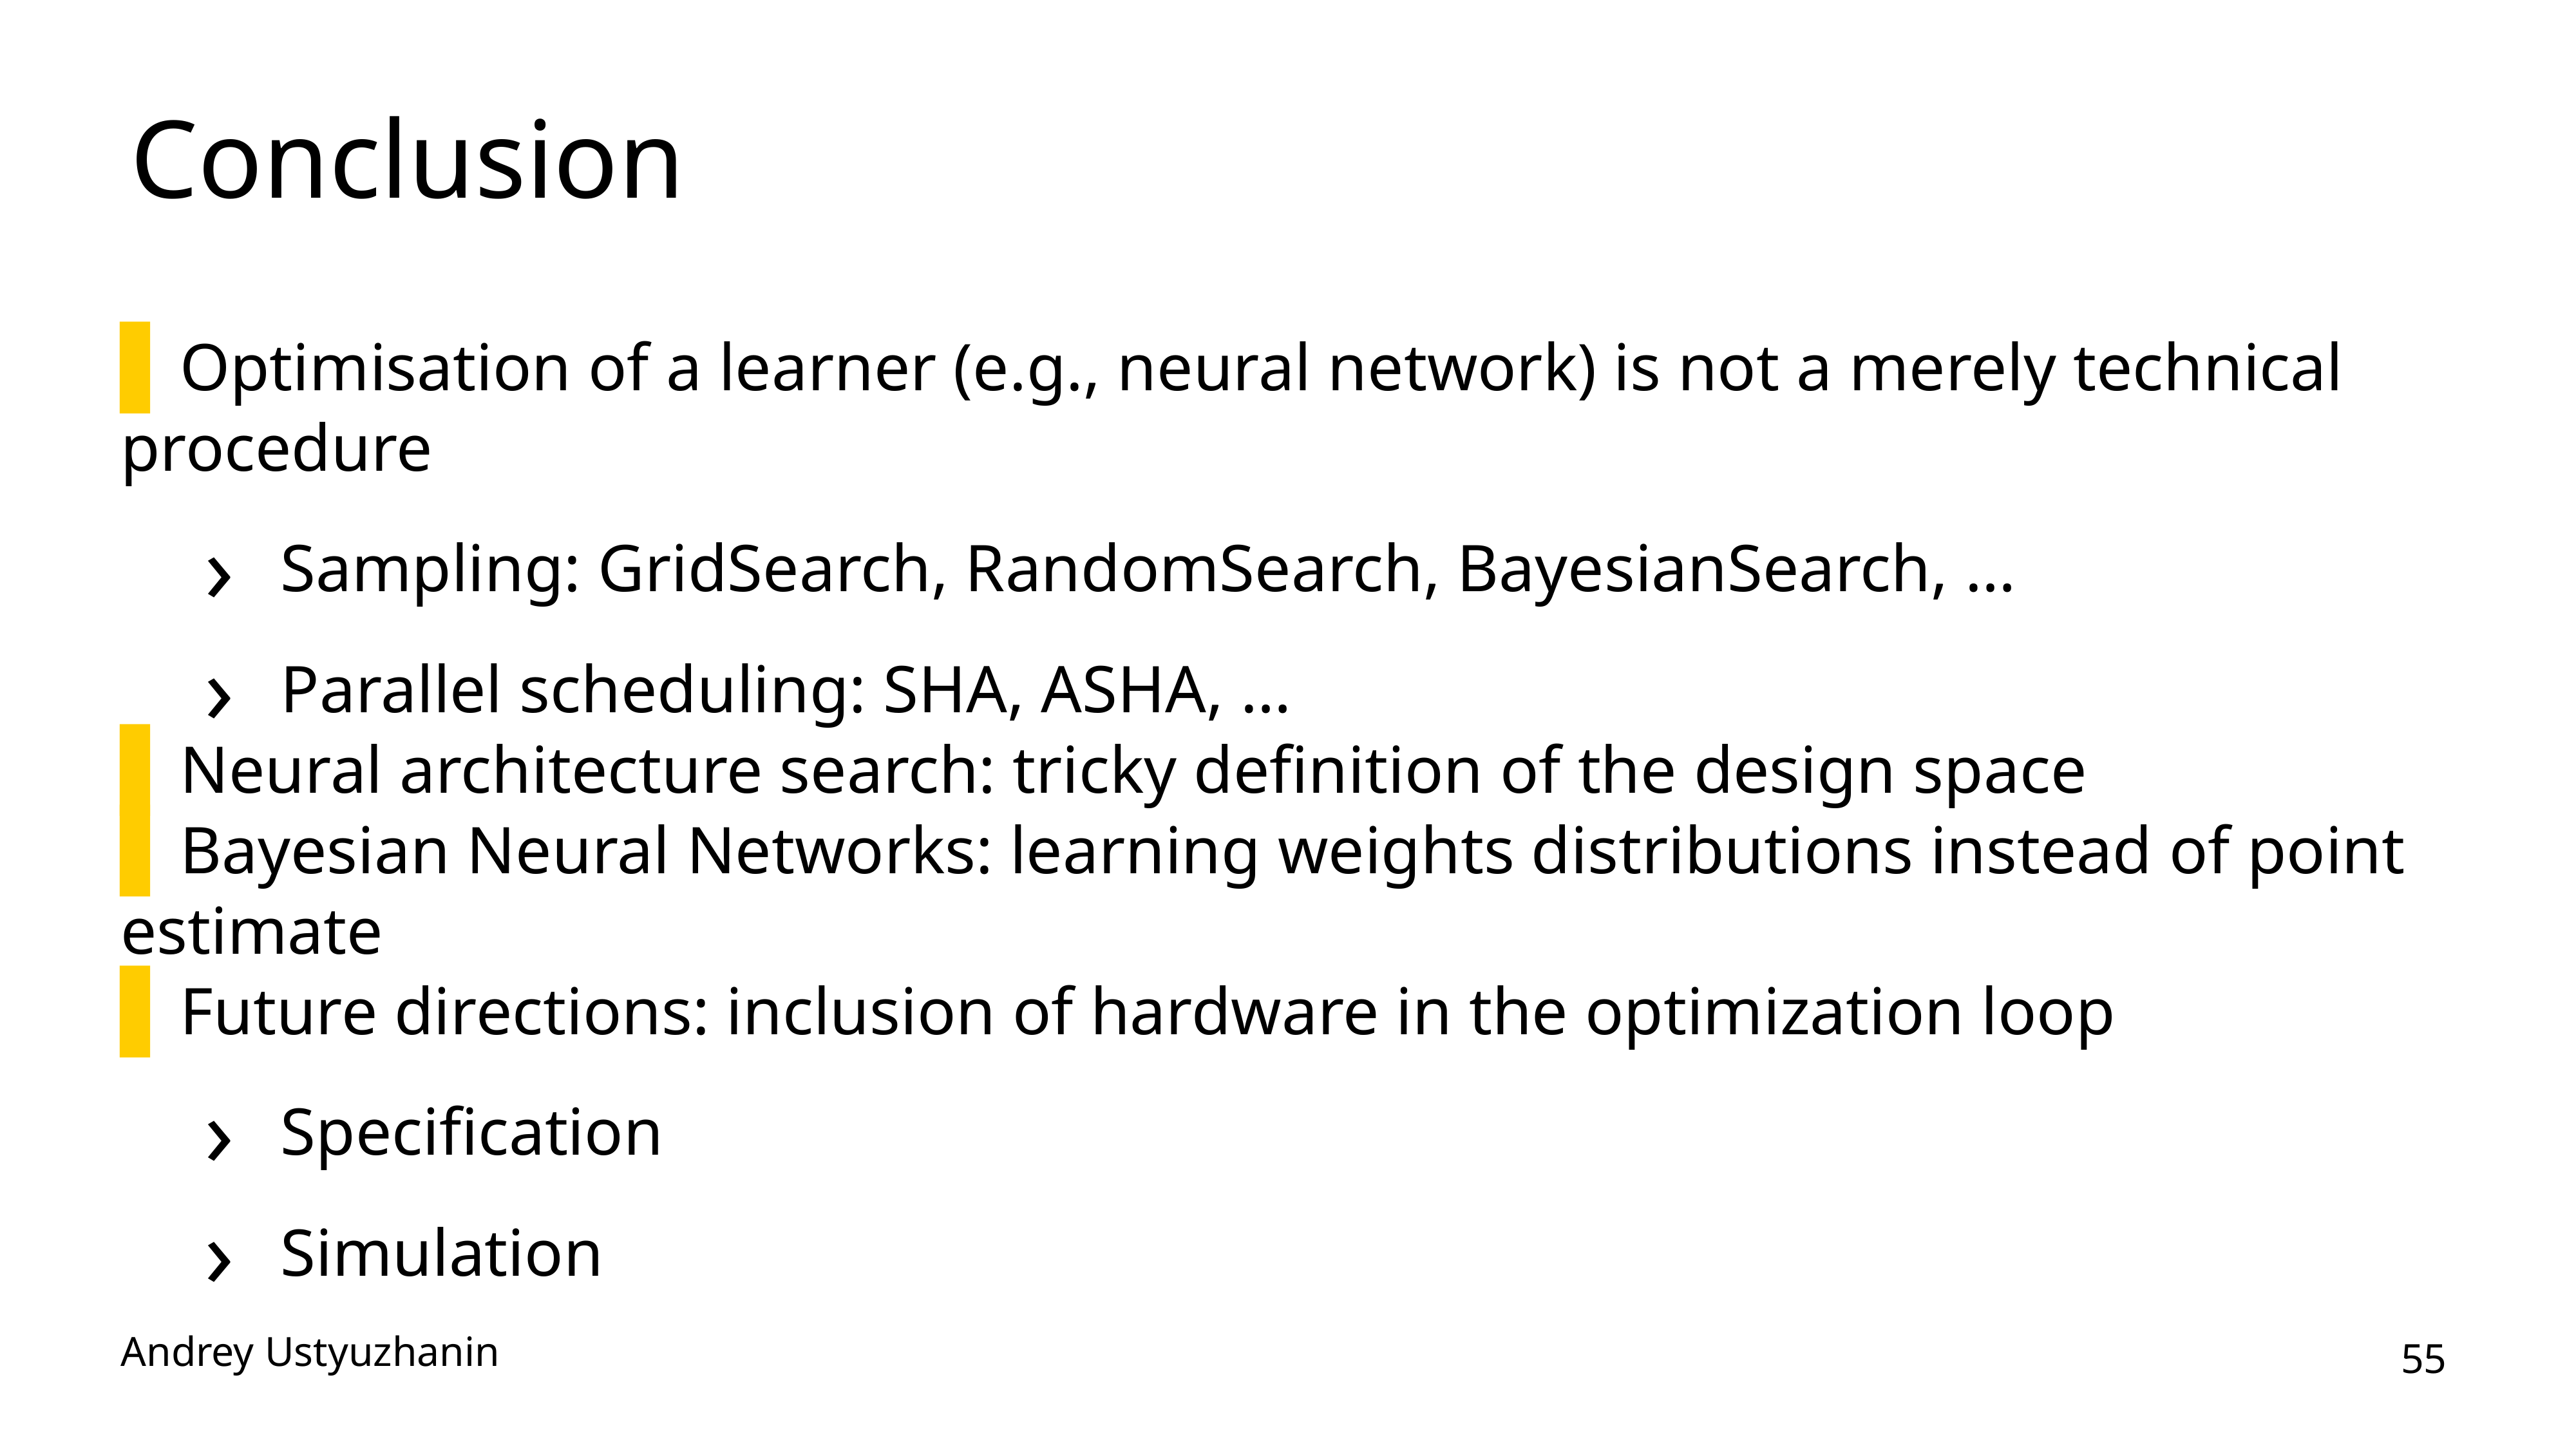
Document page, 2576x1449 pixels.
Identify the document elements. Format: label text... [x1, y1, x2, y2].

title Conclusion [120, 80, 2459, 240]
footer Andrey Ustyuzhanin [120, 1340, 2177, 1381]
list Optimisation of a learner (e.g., neural network) is not a merely technical procedure Sampling: GridSearch, RandomSearch, BayesianSearch, … Parallel scheduling: SHA, ASHA, … Neural architecture search: tricky definition of the design space Bayesian Neural Networks: learning weights distributions instead of point estimate Future directions: inclusion of hardware in the optimization loop Specification Simulation [120, 322, 2497, 1290]
slide_number 55 [2336, 1340, 2457, 1381]
